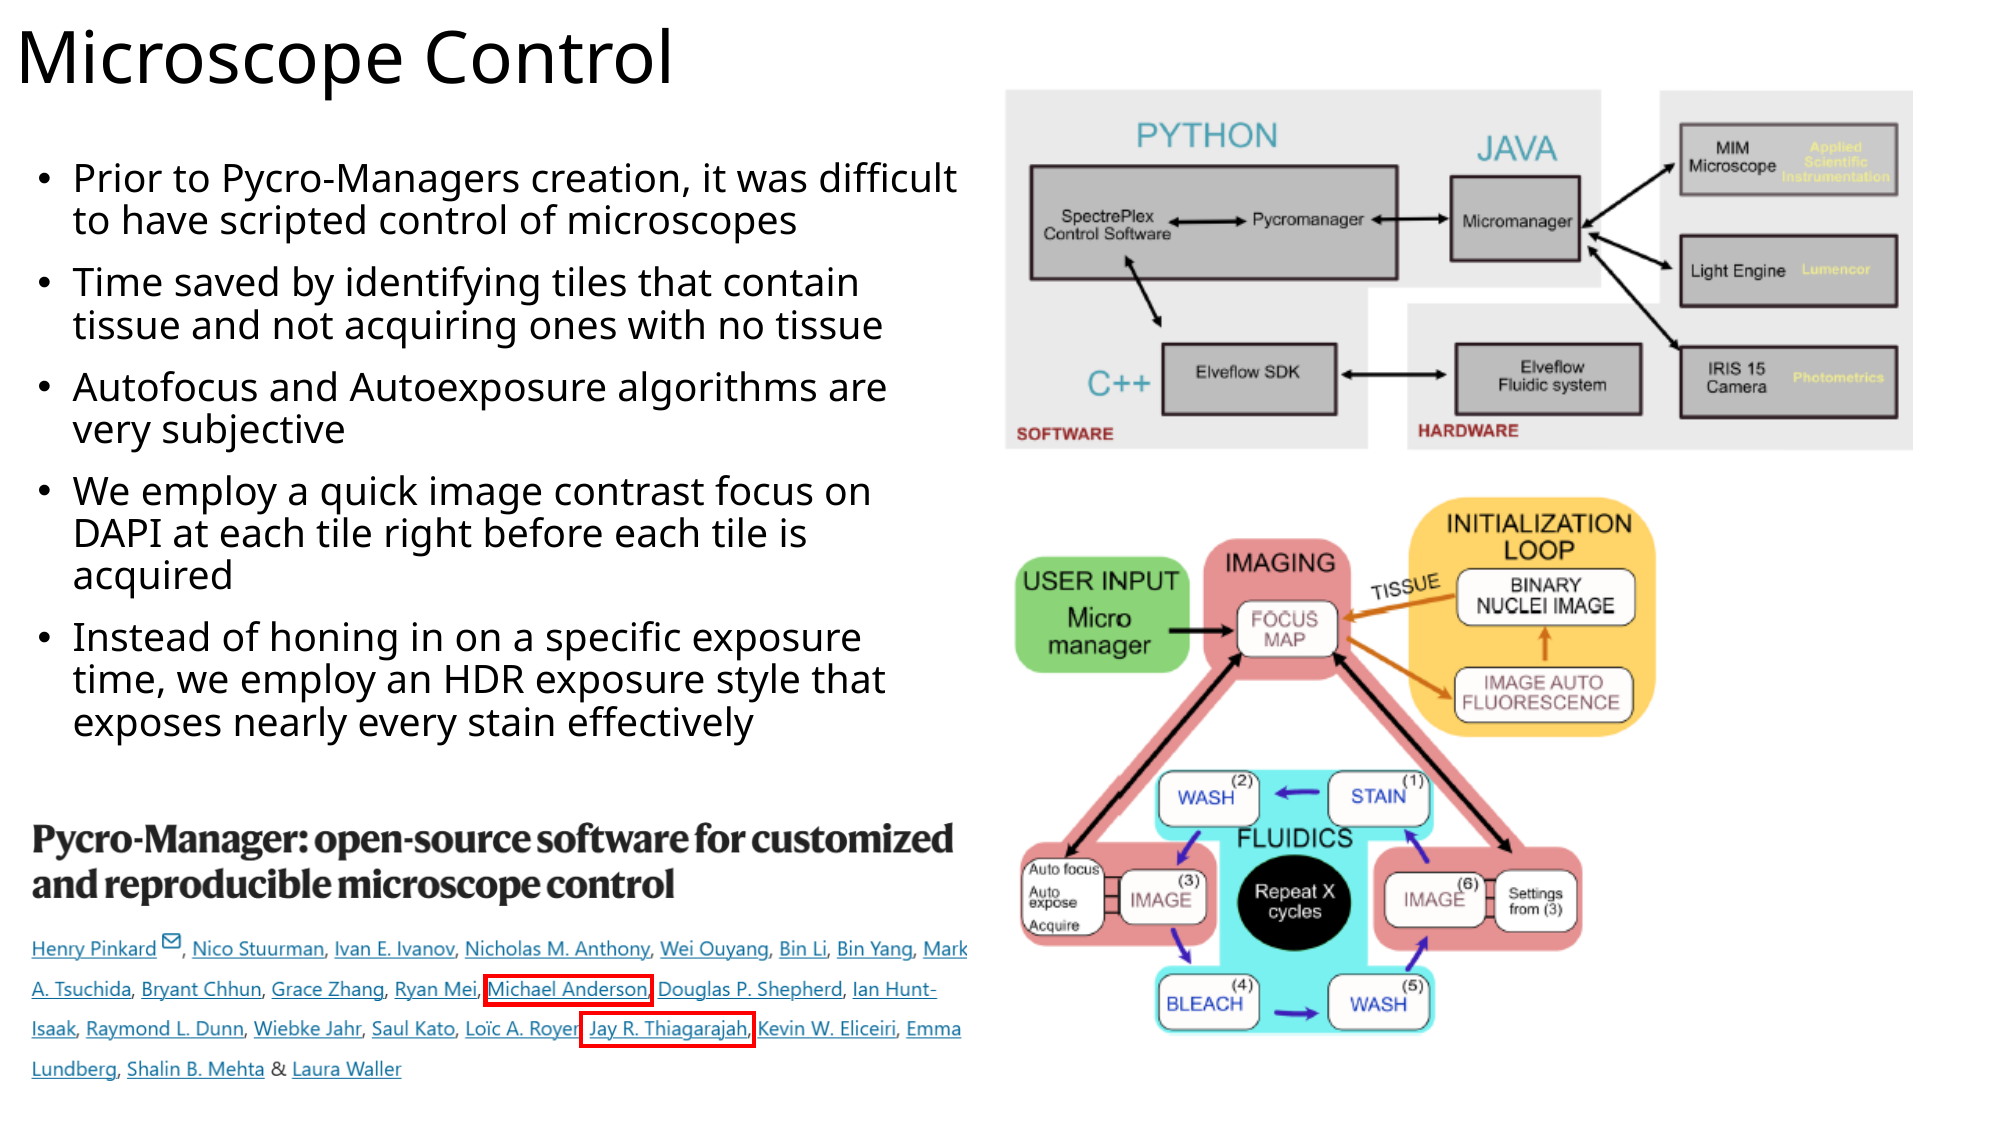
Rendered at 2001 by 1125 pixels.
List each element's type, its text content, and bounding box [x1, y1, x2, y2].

picture [21, 810, 968, 1094]
list Prior to Pycro-Managers creation, it was difficult to have scripted control of microscopes Time saved by identifying tiles that contain tissue and not acquiring ones with no tissue Autofocus and Autoexposure algorithms are very subjective We employ a quick image contrast focus on DAPI at each tile right before each tile is acquired Instead of honing in on a specific exposure time, we employ an HDR exposure style that exposes nearly every stain effectively [22, 151, 980, 764]
picture [999, 80, 1914, 1066]
title Microscope Control [0, 13, 1725, 107]
